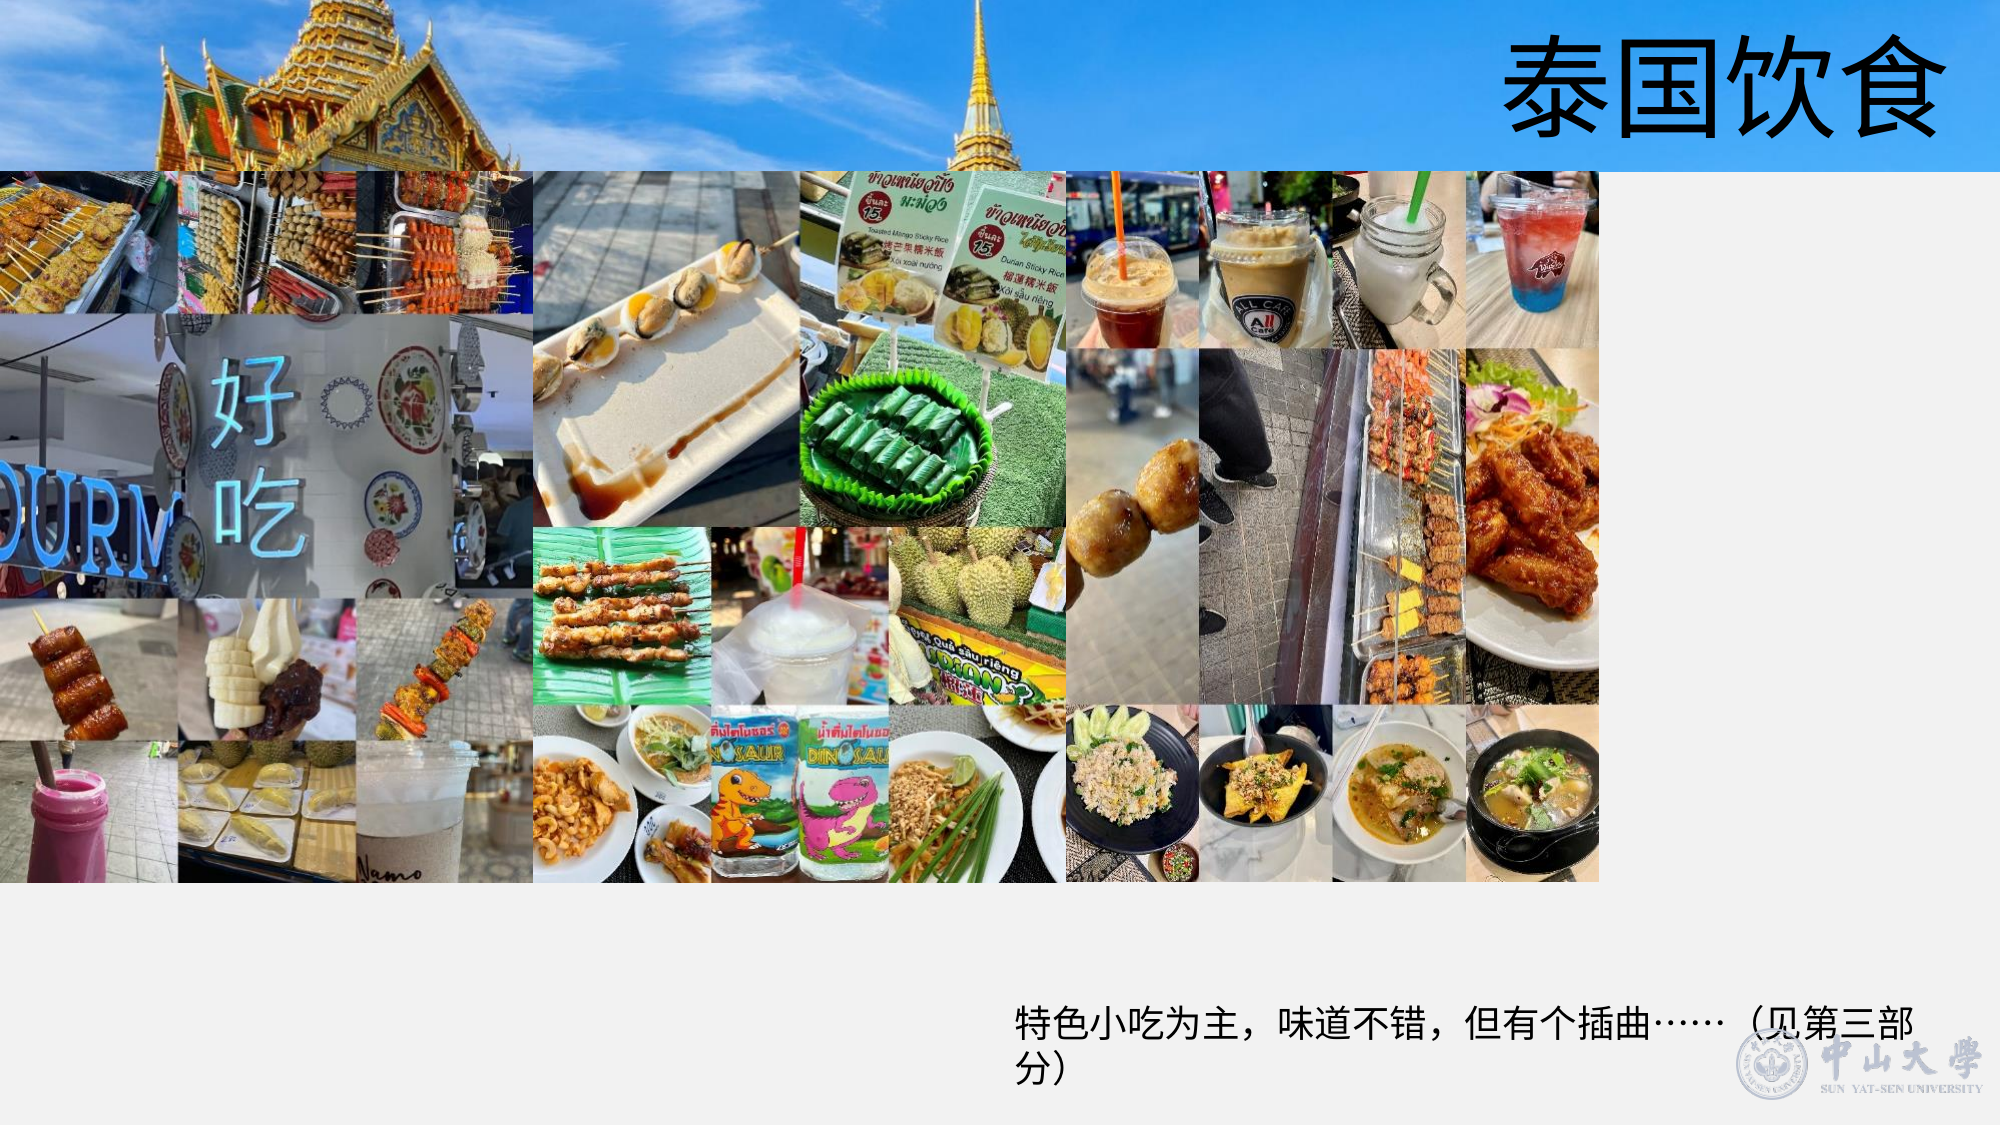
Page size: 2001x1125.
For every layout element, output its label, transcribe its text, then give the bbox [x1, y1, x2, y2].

text_box 特色小吃为主，味道不错，但有个插曲……（见第三部分） [999, 992, 1969, 1097]
picture [0, 0, 2000, 883]
picture [1736, 1028, 1983, 1100]
